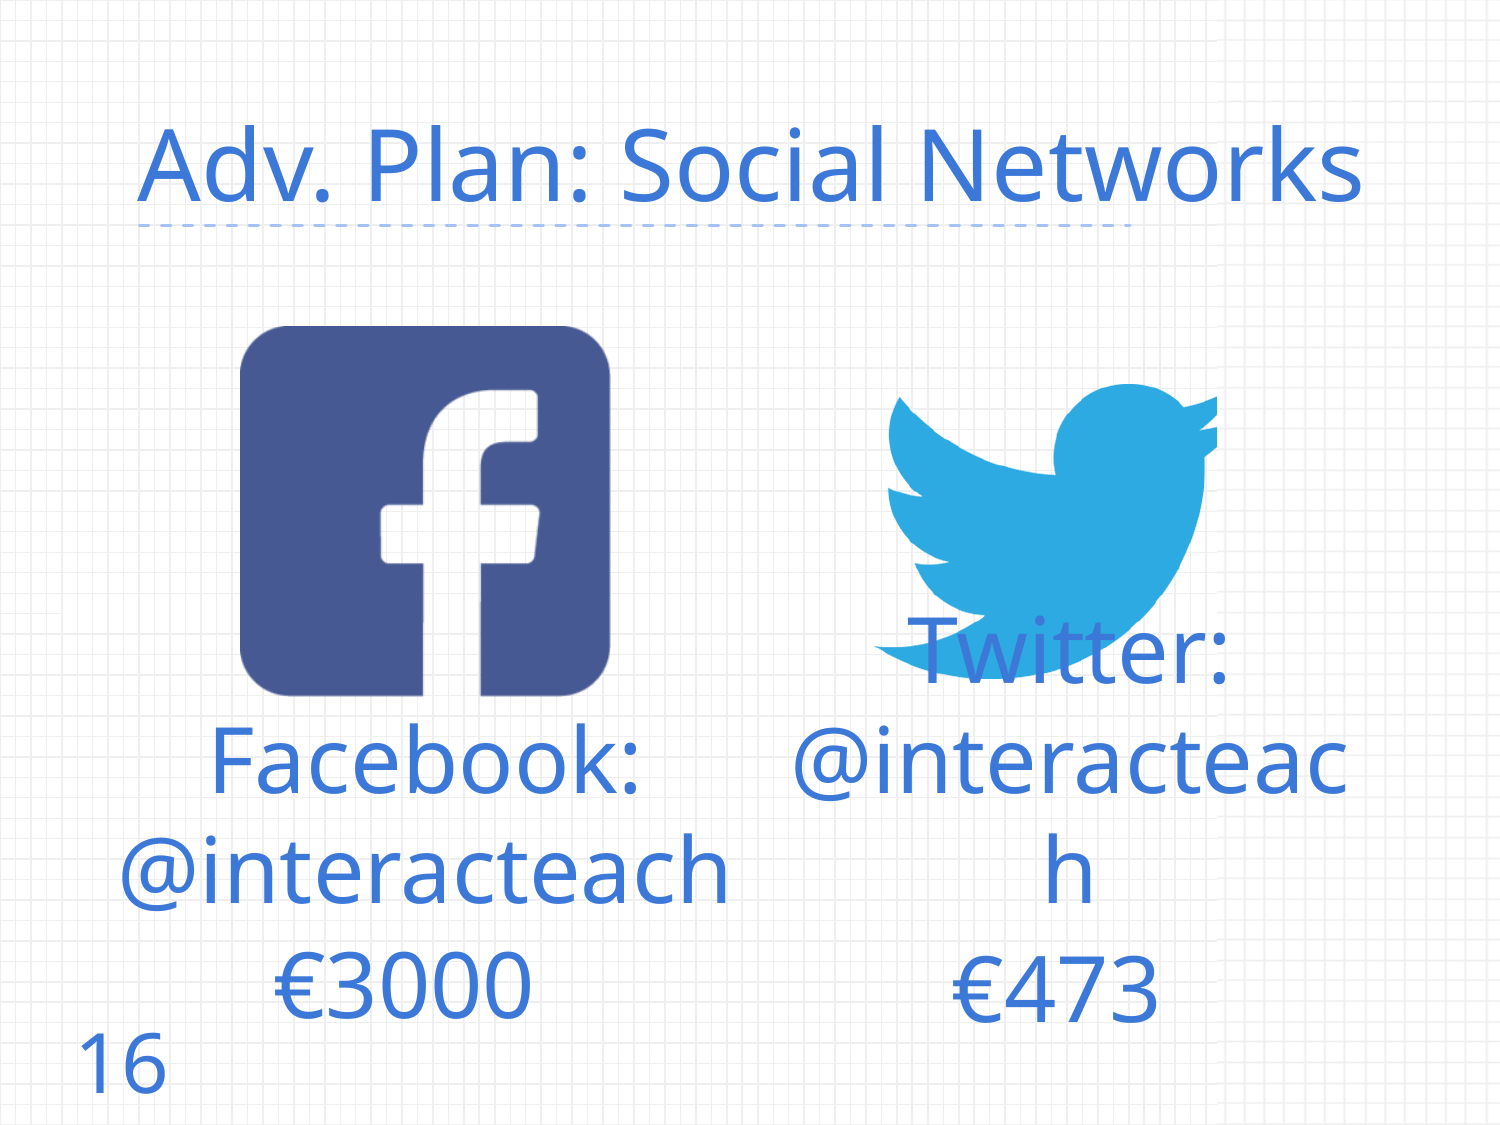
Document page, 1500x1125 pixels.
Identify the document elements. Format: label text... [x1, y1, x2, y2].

text_box Twitter: @interacteach [751, 817, 1212, 937]
picture [810, 0, 1500, 1125]
picture [240, 325, 611, 697]
title Adv. Plan: Social Networks [784, 49, 1212, 237]
text_box Facebook: @interacteach [97, 817, 751, 937]
text_box [25, 0, 784, 394]
text_box 16 [59, 996, 195, 1125]
text_box €473 [769, 936, 1212, 1057]
text_box €3000 [117, 932, 692, 1052]
